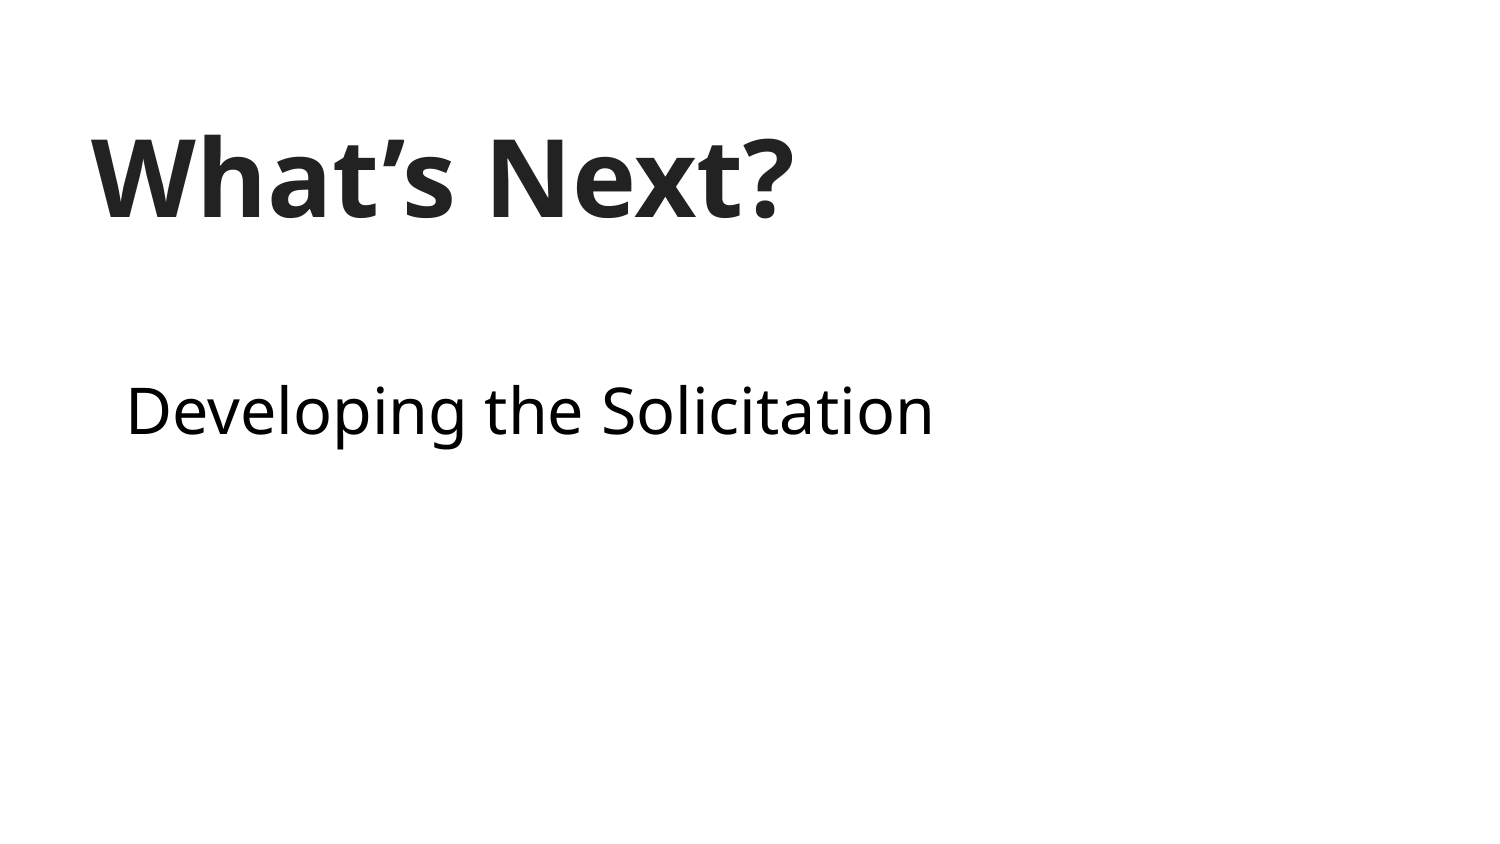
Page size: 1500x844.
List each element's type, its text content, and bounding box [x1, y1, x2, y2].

text_box What’s Next? Developing the Solicitation [76, 94, 1354, 462]
